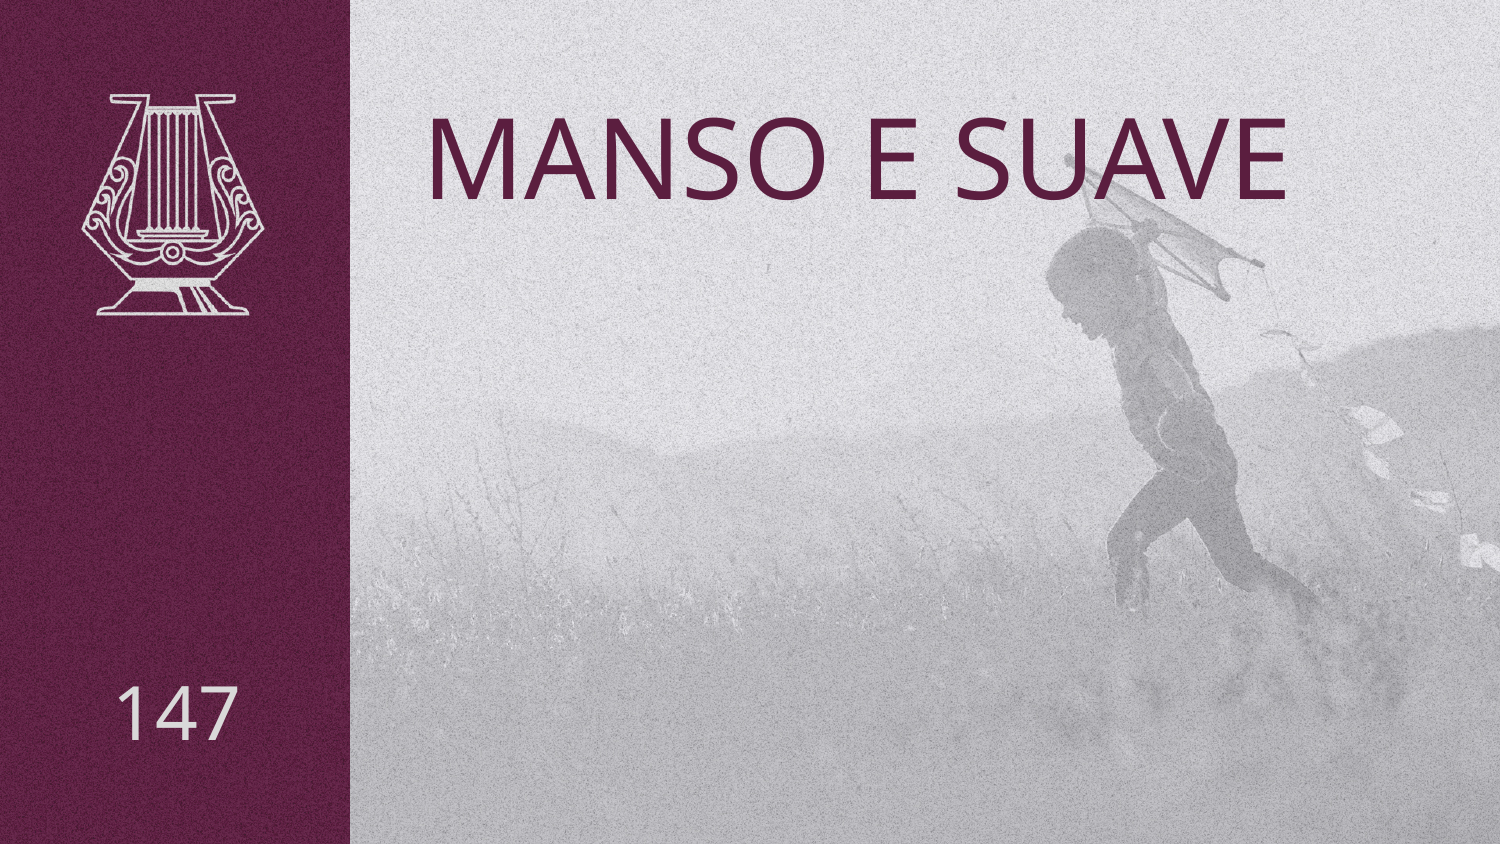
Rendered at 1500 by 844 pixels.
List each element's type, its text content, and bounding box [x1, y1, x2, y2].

title MANSO E SUAVE [407, 79, 1447, 777]
picture [0, 0, 1500, 844]
list 147 [76, 658, 278, 765]
